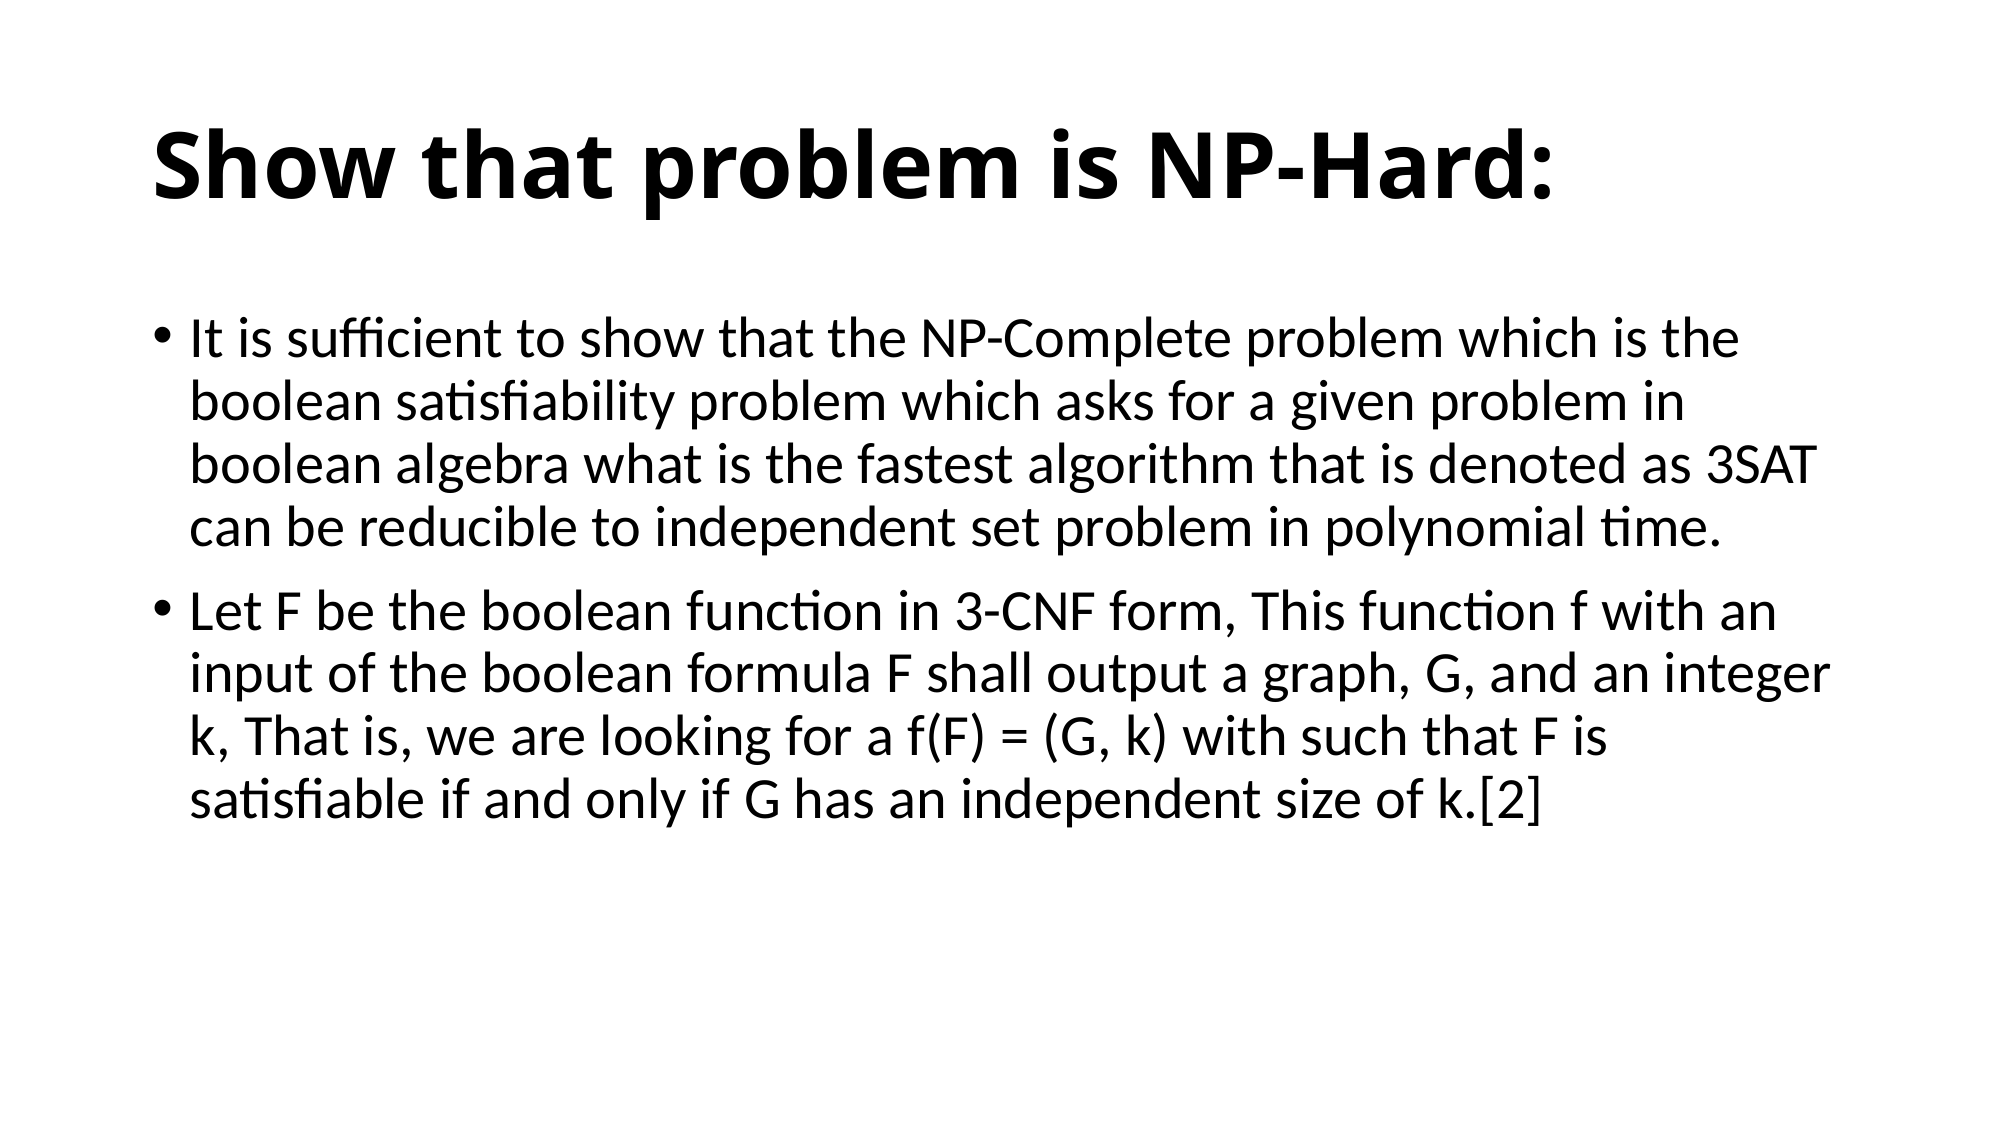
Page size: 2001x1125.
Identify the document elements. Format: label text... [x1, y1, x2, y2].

title Show that problem is NP-Hard: [137, 59, 1863, 278]
list It is sufficient to show that the NP-Complete problem which is the boolean satisfiability problem which asks for a given problem in boolean algebra what is the fastest algorithm that is denoted as 3SAT can be reducible to independent set problem in polynomial time. Let F be the boolean function in 3-CNF form, This function f with an input of the boolean formula F shall output a graph, G, and an integer k, That is, we are looking for a f(F) = (G, k) with such that F is satisfiable if and only if G has an independent size of k.[2] [137, 299, 1863, 1014]
